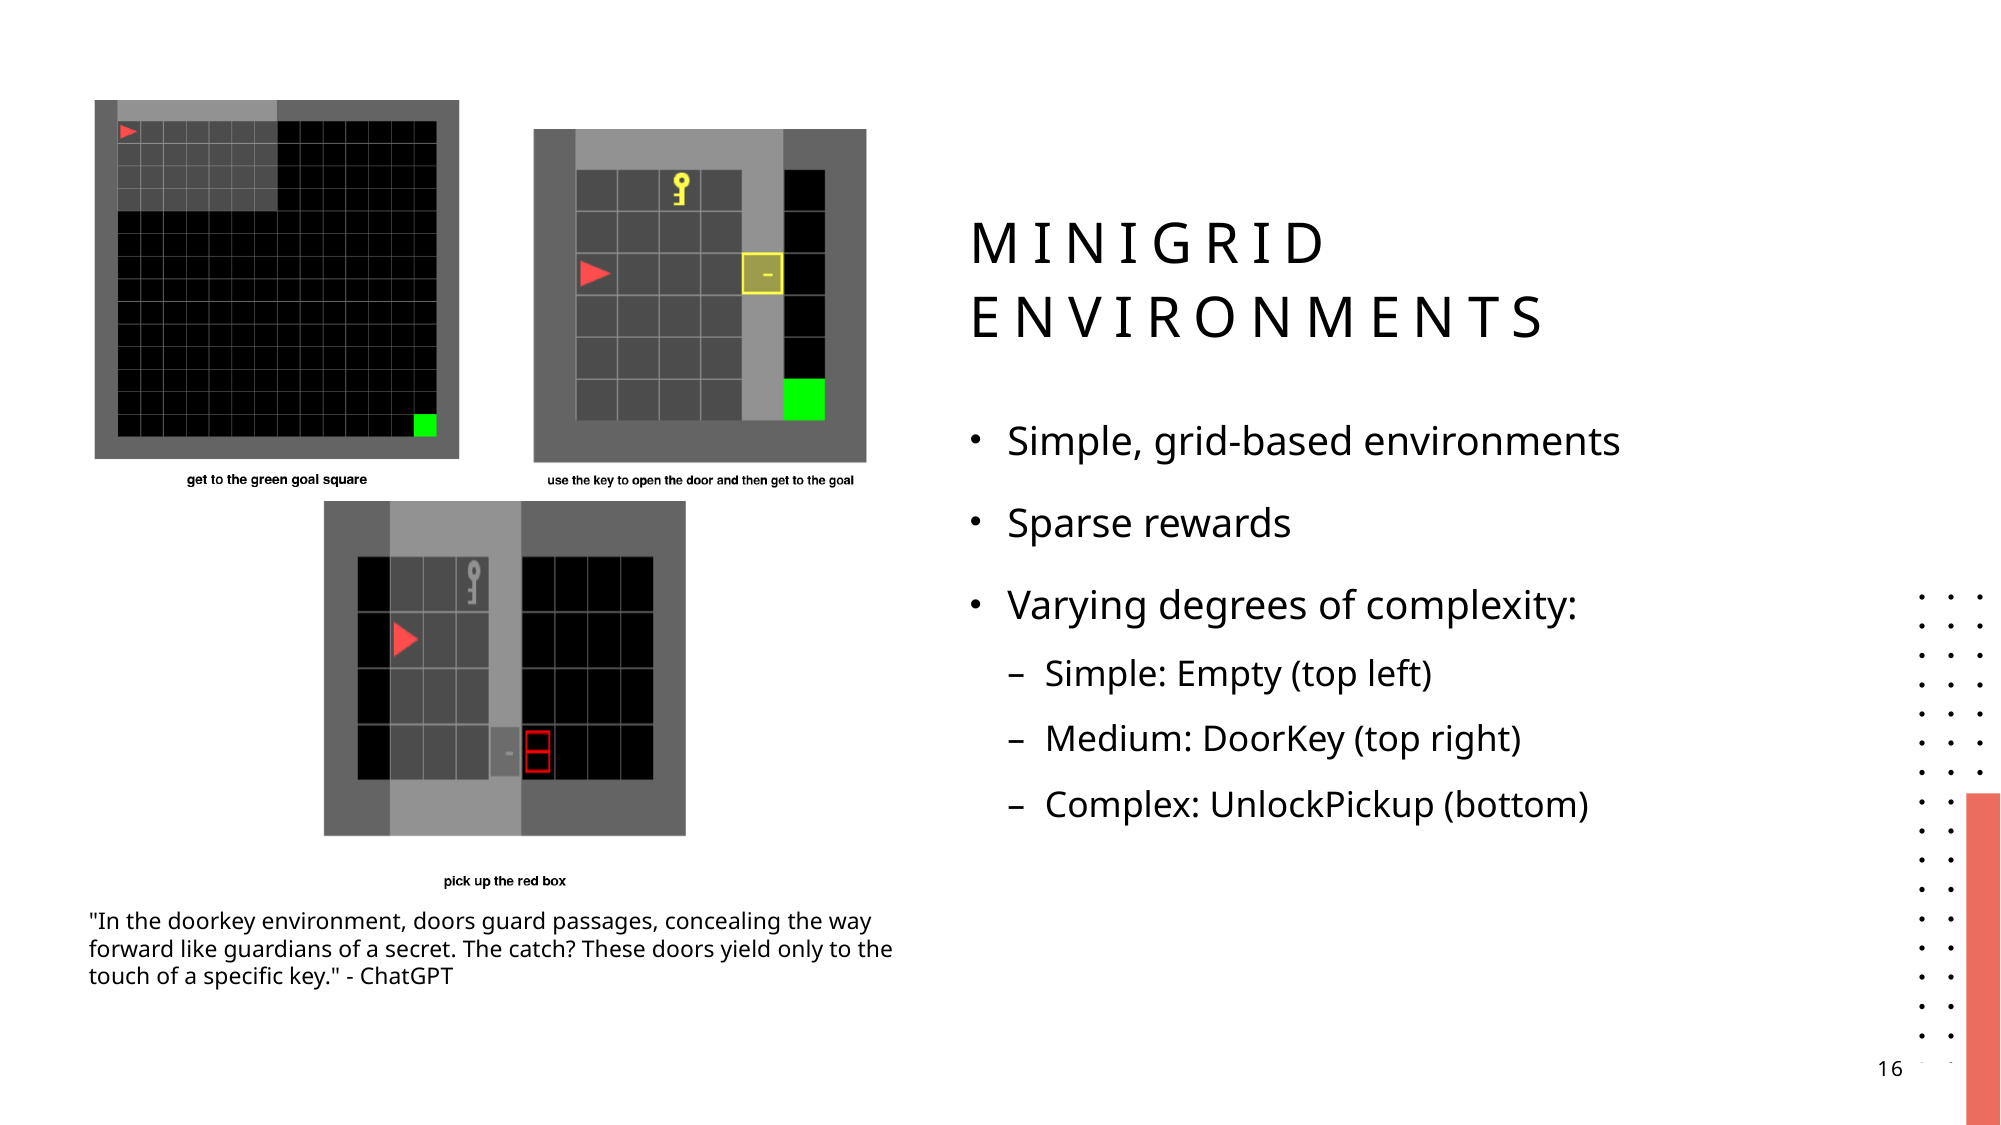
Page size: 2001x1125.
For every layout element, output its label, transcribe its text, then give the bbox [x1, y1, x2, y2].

slide_number 16 [1831, 1040, 1919, 1101]
text_box "In the doorkey environment, doors guard passages, concealing the way forward like guardians of a secret. The catch? These doors yield only to the touch of a specific key." - ChatGPT [73, 899, 927, 997]
picture [308, 501, 702, 894]
picture [81, 100, 475, 493]
picture [1907, 582, 1994, 1064]
title Minigrid Environments [954, 109, 1824, 357]
picture [521, 129, 882, 494]
list Simple, grid-based environments Sparse rewards Varying degrees of complexity: Simple: Empty (top left) Medium: DoorKey (top right) Complex: UnlockPickup (bottom) [954, 393, 1824, 1000]
